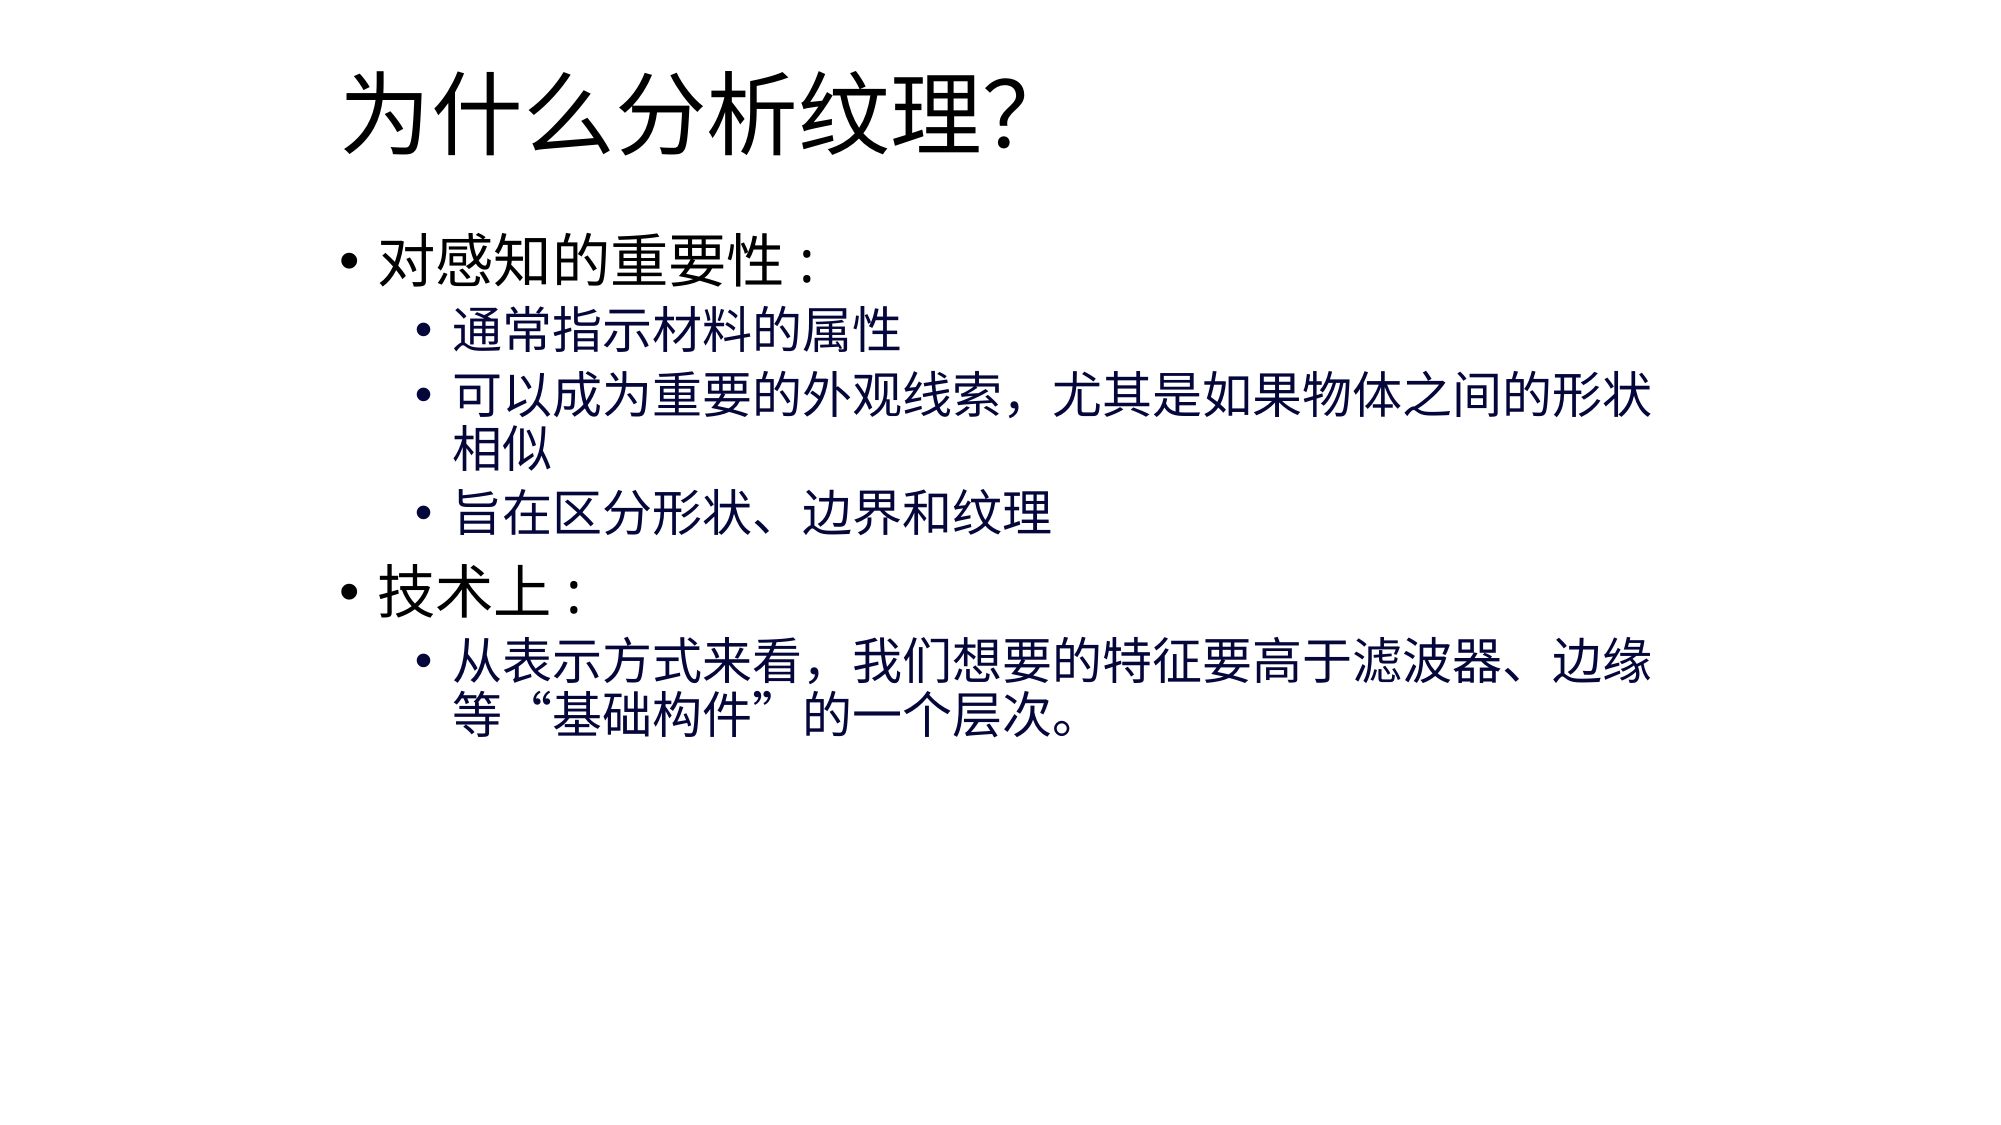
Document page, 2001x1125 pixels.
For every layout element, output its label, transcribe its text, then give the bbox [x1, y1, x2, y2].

title 为什么分析纹理？ [324, 24, 1675, 213]
list 对感知的重要性: 通常指示材料的属性 可以成为重要的外观线索，尤其是如果物体之间的形状相似 旨在区分形状、边界和纹理 技术上: 从表示方式来看，我们想要的特征要高于滤波器、边缘等“基础构件”的一个层次。 [324, 224, 1675, 968]
